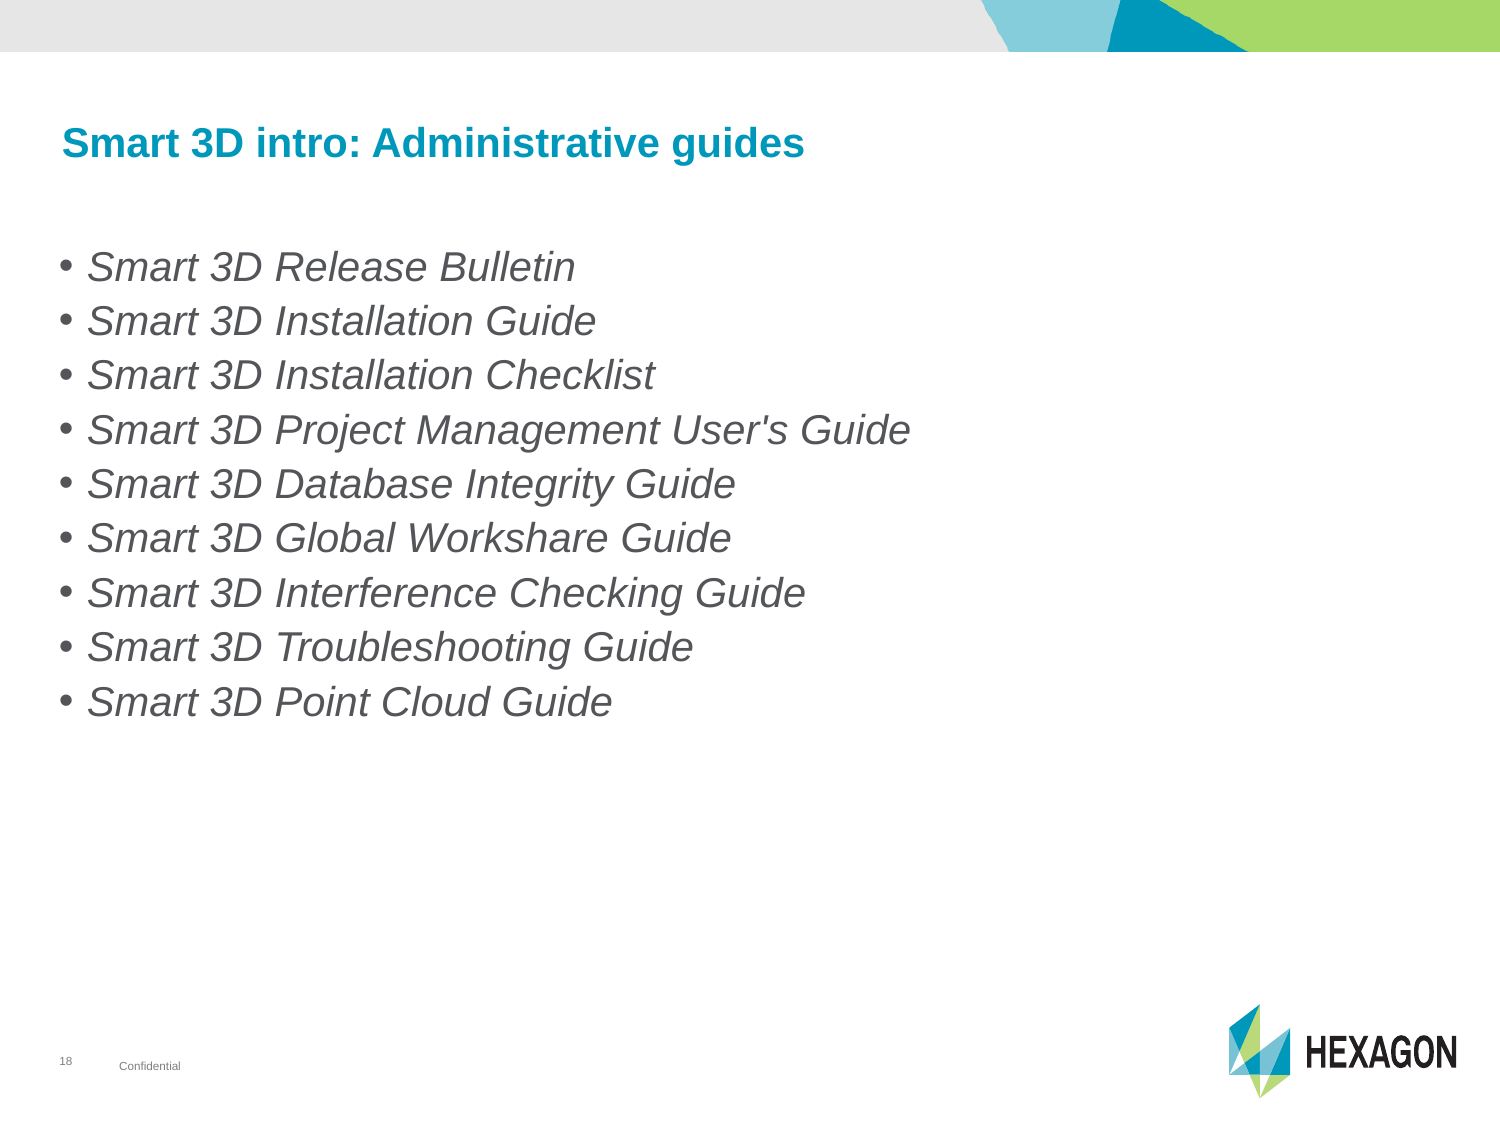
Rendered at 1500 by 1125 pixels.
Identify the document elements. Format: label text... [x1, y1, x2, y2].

picture [0, 0, 1119, 52]
title Smart 3D intro: Administrative guides [46, 106, 1456, 188]
picture [1162, 0, 1500, 52]
list Smart 3D Release Bulletin Smart 3D Installation Guide Smart 3D Installation Checklist Smart 3D Project Management User's Guide Smart 3D Database Integrity Guide Smart 3D Global Workshare Guide Smart 3D Interference Checking Guide Smart 3D Troubleshooting Guide Smart 3D Point Cloud Guide [43, 237, 1456, 975]
